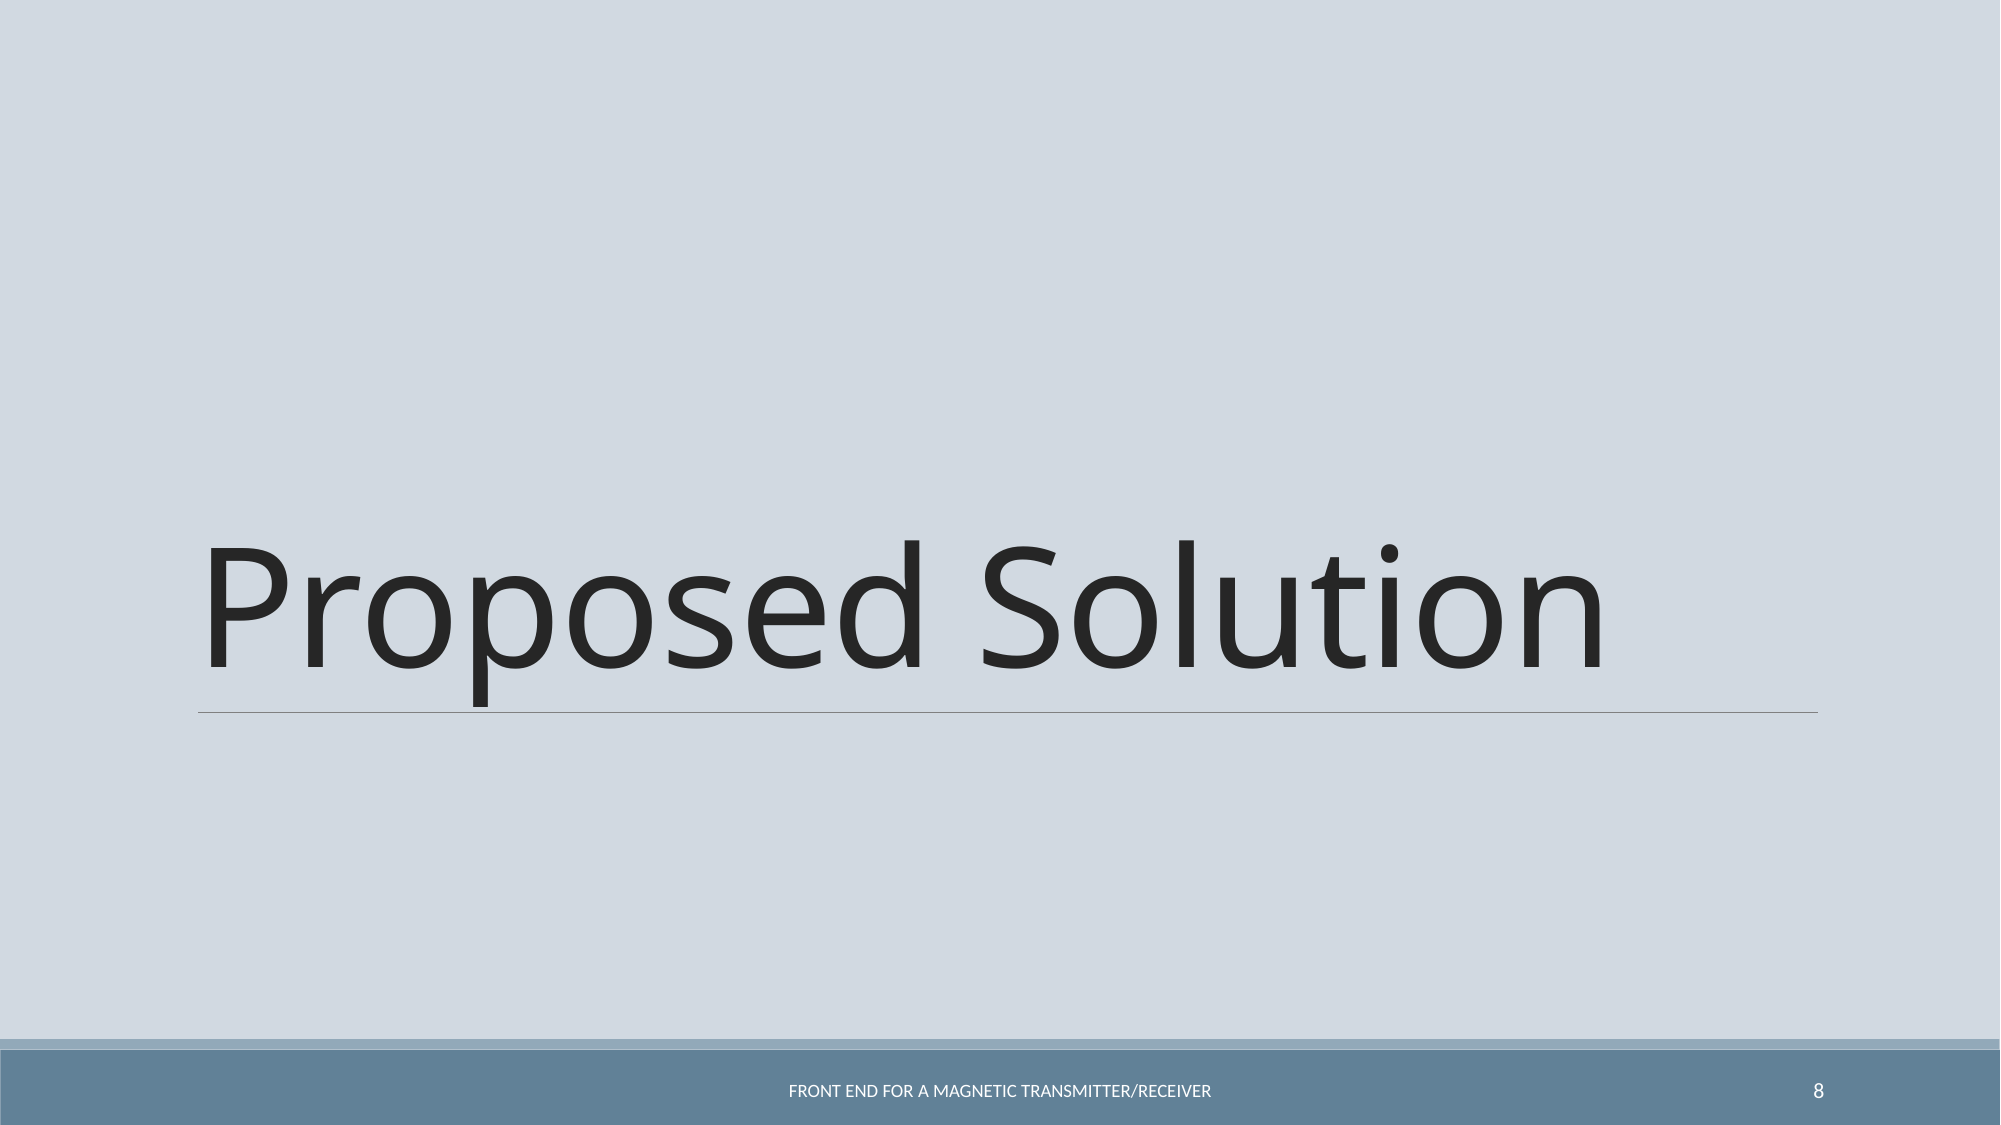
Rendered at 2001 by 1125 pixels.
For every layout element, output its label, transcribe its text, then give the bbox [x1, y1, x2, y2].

slide_number 8 [1624, 1059, 1840, 1120]
title Proposed Solution [180, 124, 1830, 710]
footer Front End for a Magnetic Transmitter/Receiver [604, 1059, 1396, 1120]
